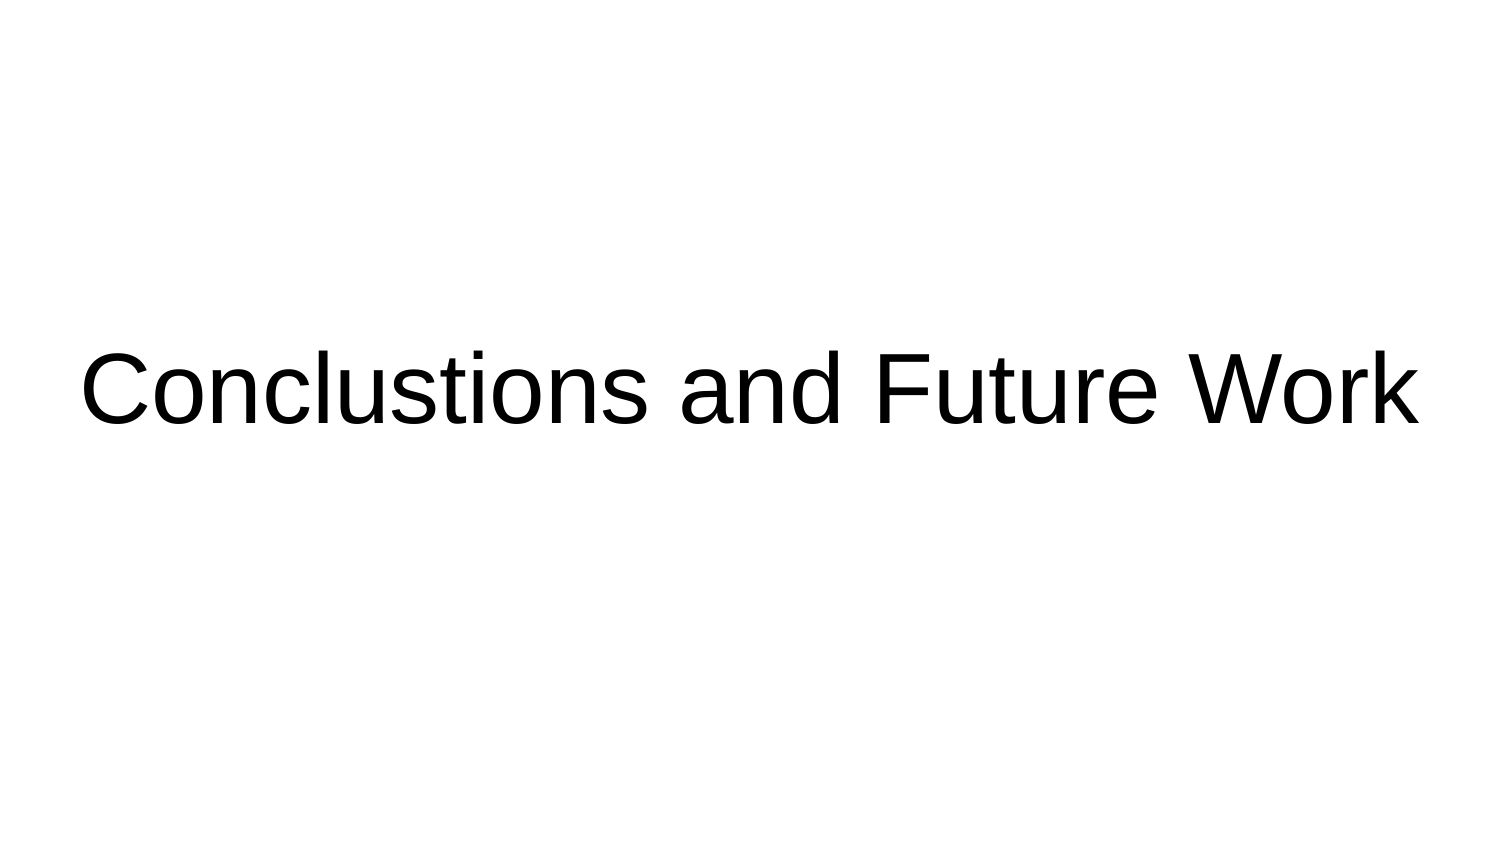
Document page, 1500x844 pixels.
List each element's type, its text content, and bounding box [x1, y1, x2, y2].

title Conclustions and Future Work [51, 122, 1449, 459]
